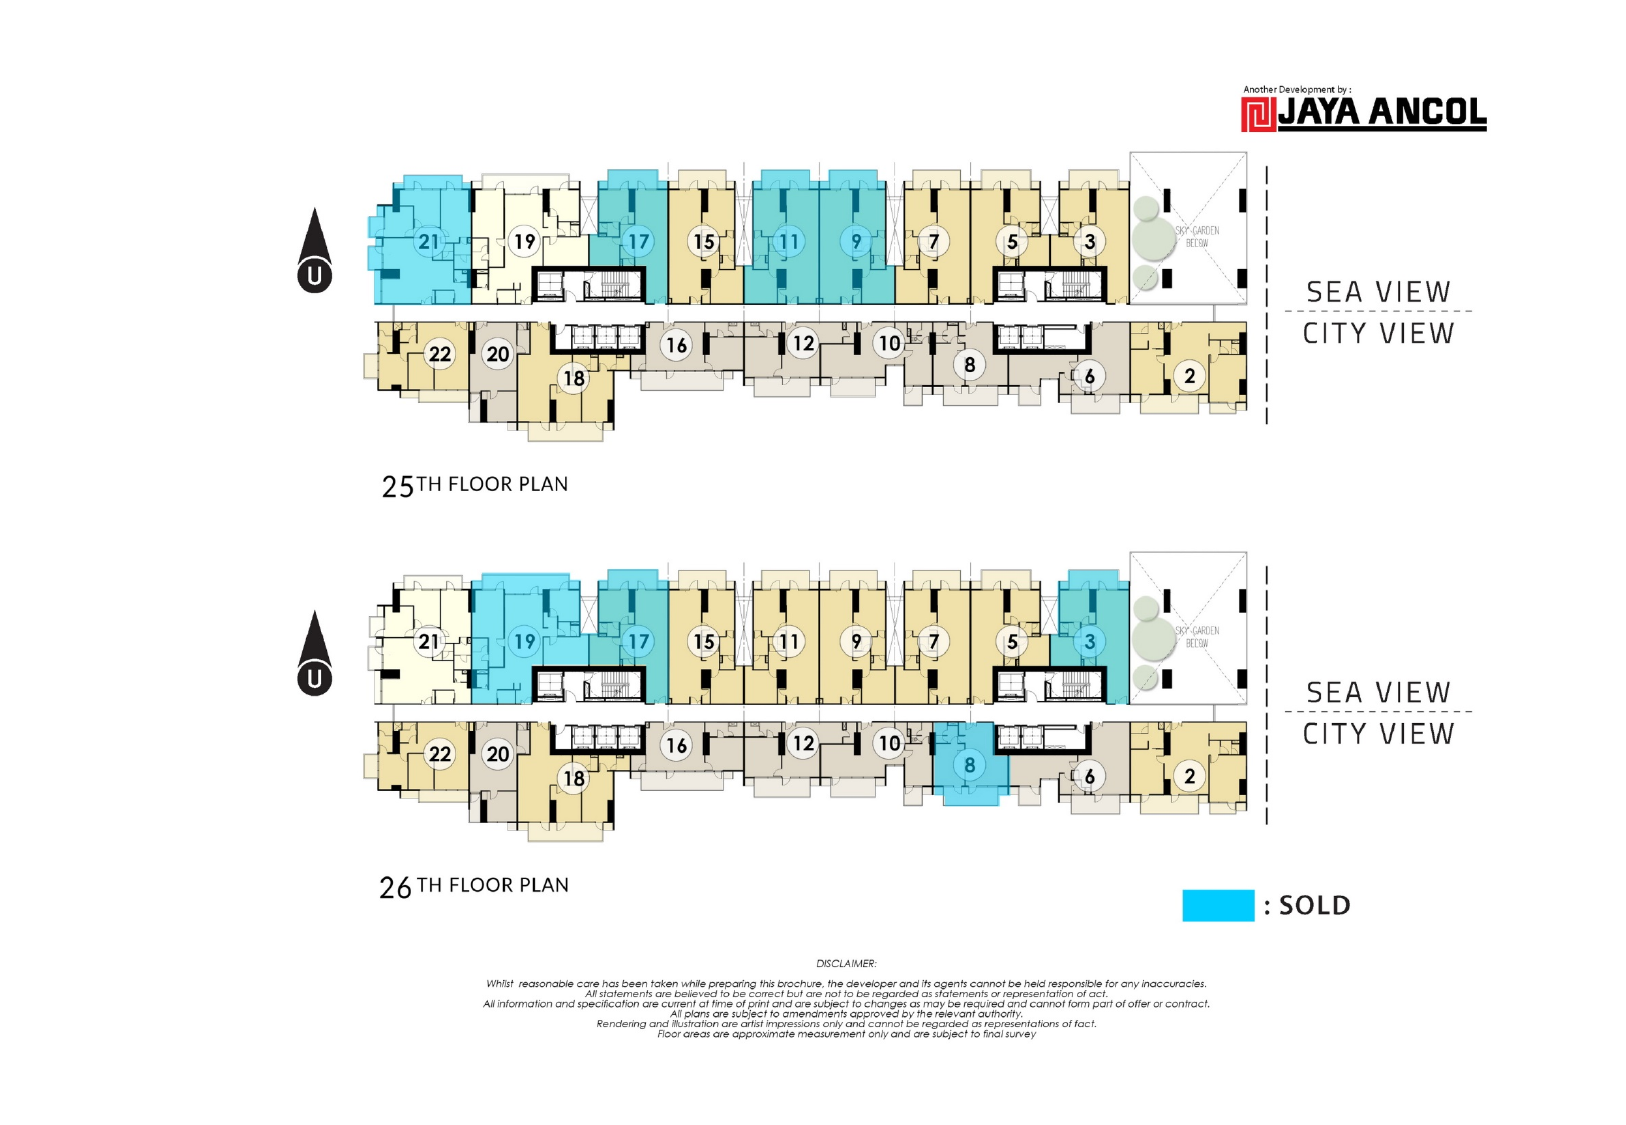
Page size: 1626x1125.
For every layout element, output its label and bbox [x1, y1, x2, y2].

picture [110, 66, 1515, 1059]
